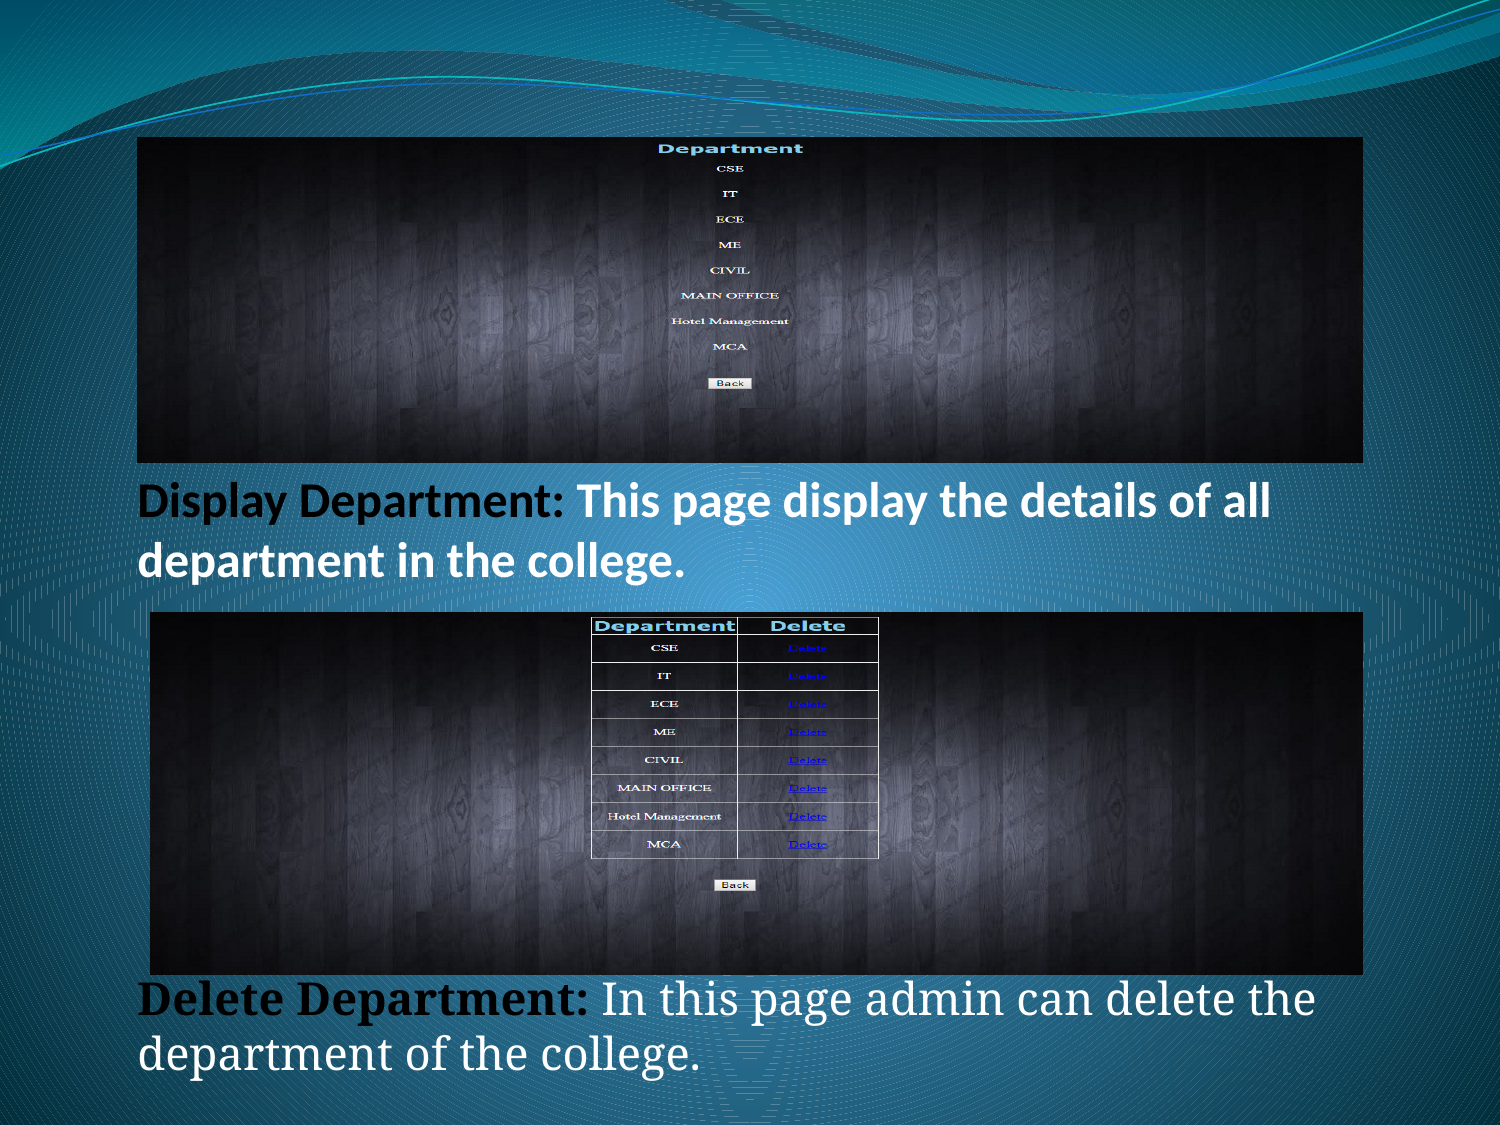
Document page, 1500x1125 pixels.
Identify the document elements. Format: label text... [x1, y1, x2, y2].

picture [137, 137, 1363, 463]
picture [149, 612, 1363, 976]
subtitle Delete Department: In this page admin can delete the department of the college. [137, 962, 1426, 1088]
title Display Department: This page display the details of all department in the college. [137, 462, 1413, 588]
